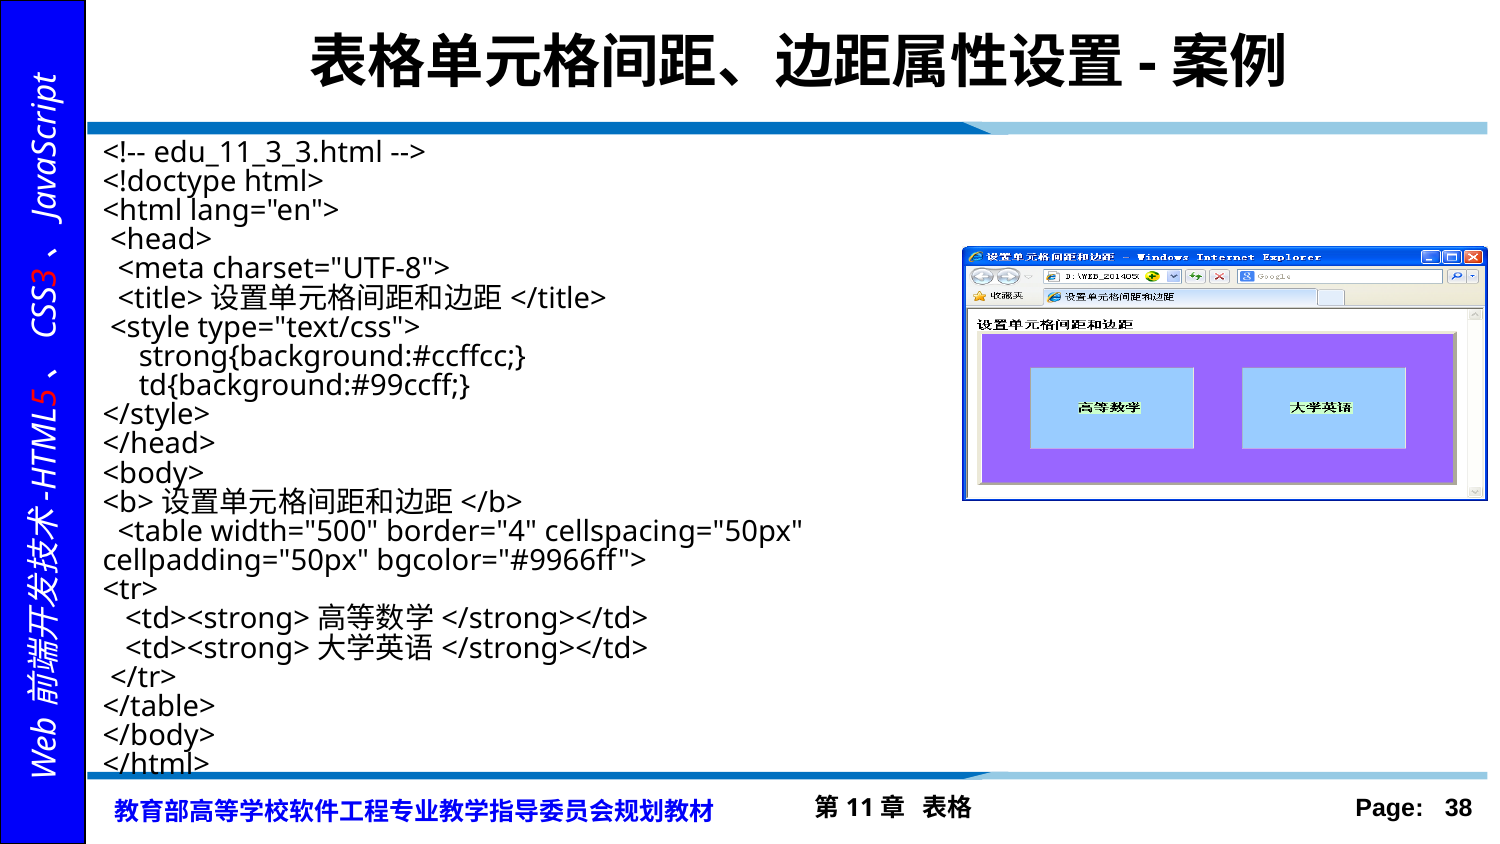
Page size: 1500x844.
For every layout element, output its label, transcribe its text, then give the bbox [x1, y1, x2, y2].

picture [962, 246, 1488, 501]
title 表格单元格间距、边距属性设置-案例 [161, 11, 1436, 106]
list <!-- edu_11_3_3.html --> <!doctype html> <html lang="en"> <head> <meta charset="UTF-8"> <title>设置单元格间距和边距</title> <style type="text/css"> strong{background:#ccffcc;} td{background:#99ccff;} </style> </head> <body> <b>设置单元格间距和边距</b> <table width="500" border="4" cellspacing="50px" cellpadding="50px" bgcolor="#9966ff"> <tr> <td><strong>高等数学</strong></td> <td><strong>大学英语</strong></td> </tr> </table> </body> </html> [86, 130, 951, 773]
